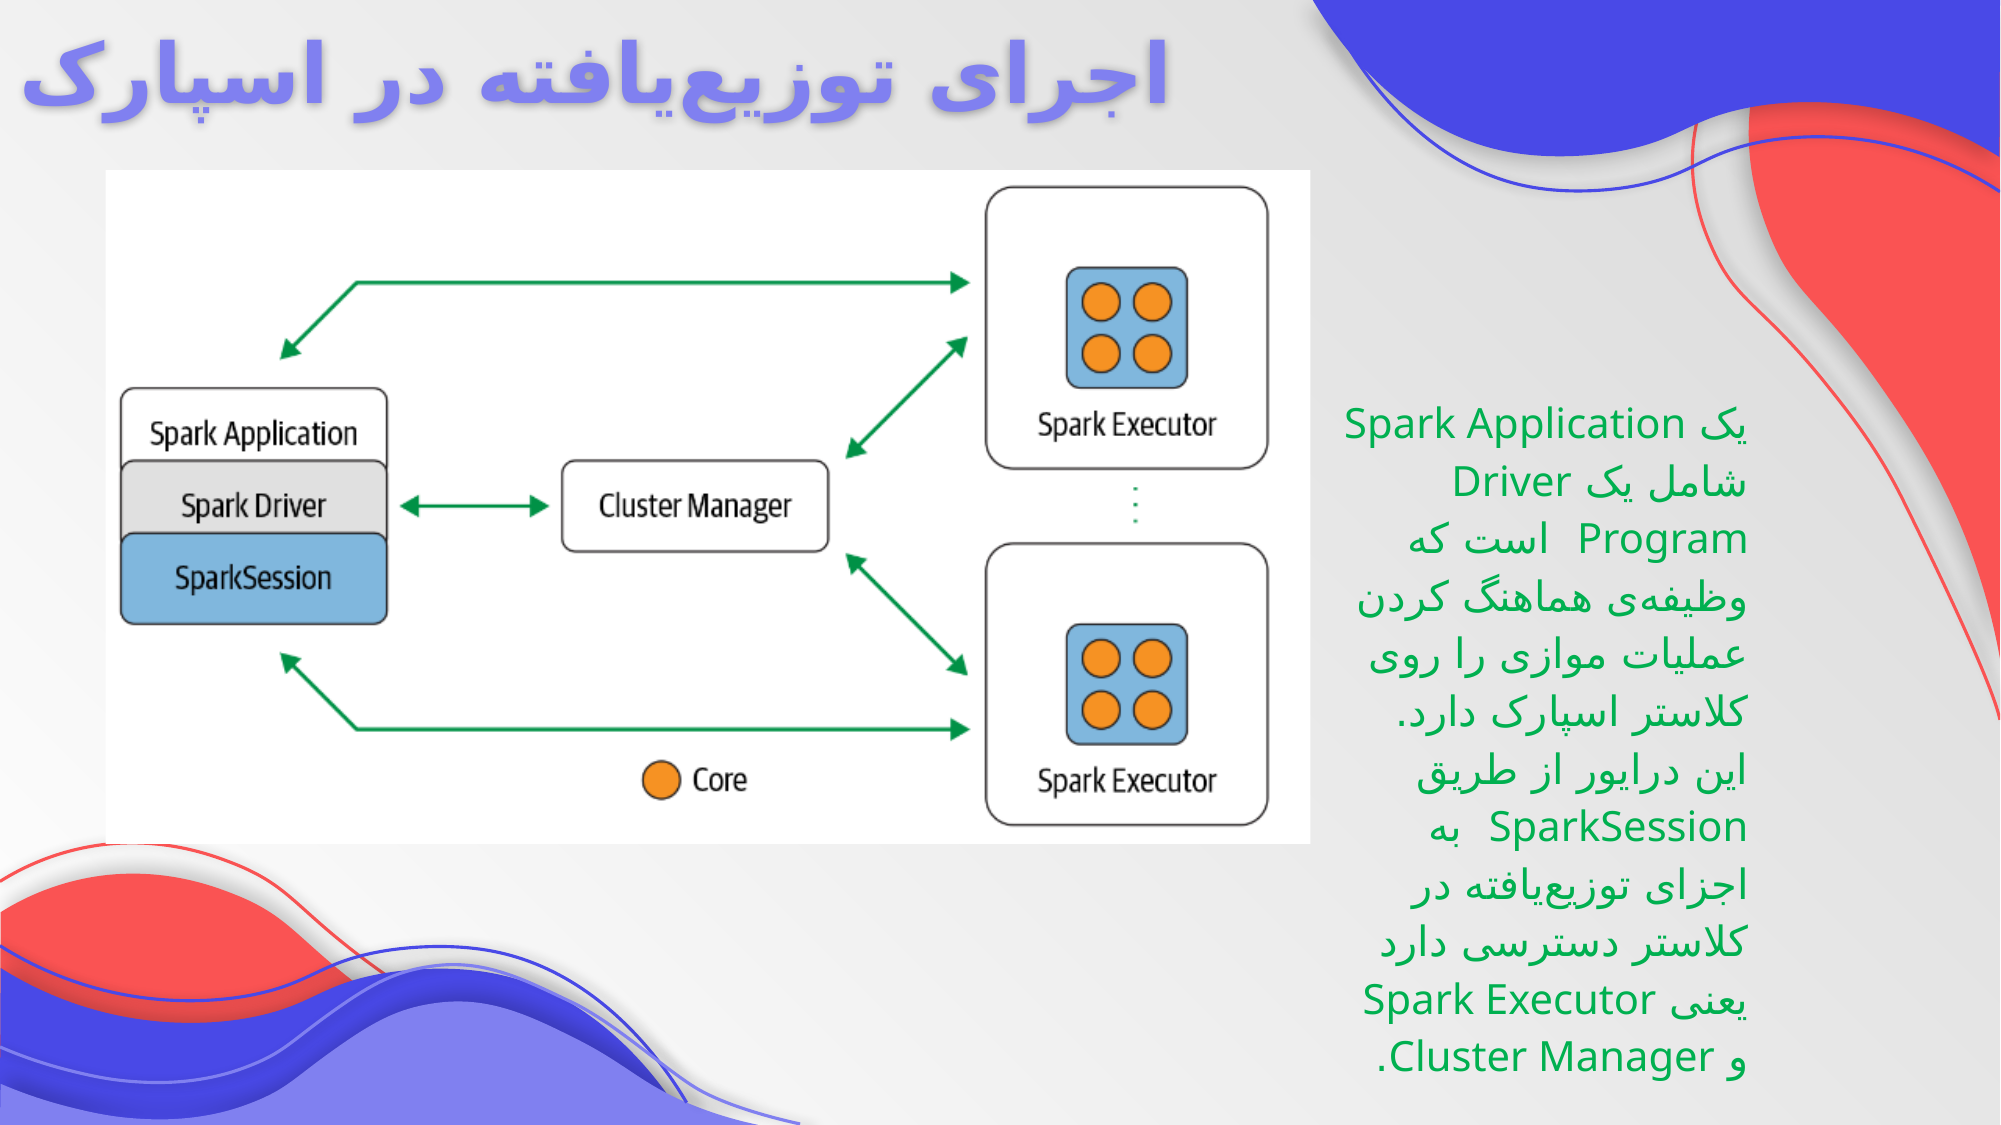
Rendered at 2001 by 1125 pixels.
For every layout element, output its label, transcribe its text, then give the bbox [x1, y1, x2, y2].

picture [105, 170, 1311, 844]
title اجرای توزیع‌یافته در اسپارک [0, 0, 1311, 138]
list یک Spark Application شامل یک Driver Program است که وظیفه‌ی هماهنگ کردن عملیات موازی را روی کلاستر اسپارک دارد. این درایور از طریق SparkSession به اجزای توزیع‌یافته در کلاستر دسترسی دارد یعنی Spark Executor و Cluster Manager. [1310, 369, 1792, 1105]
